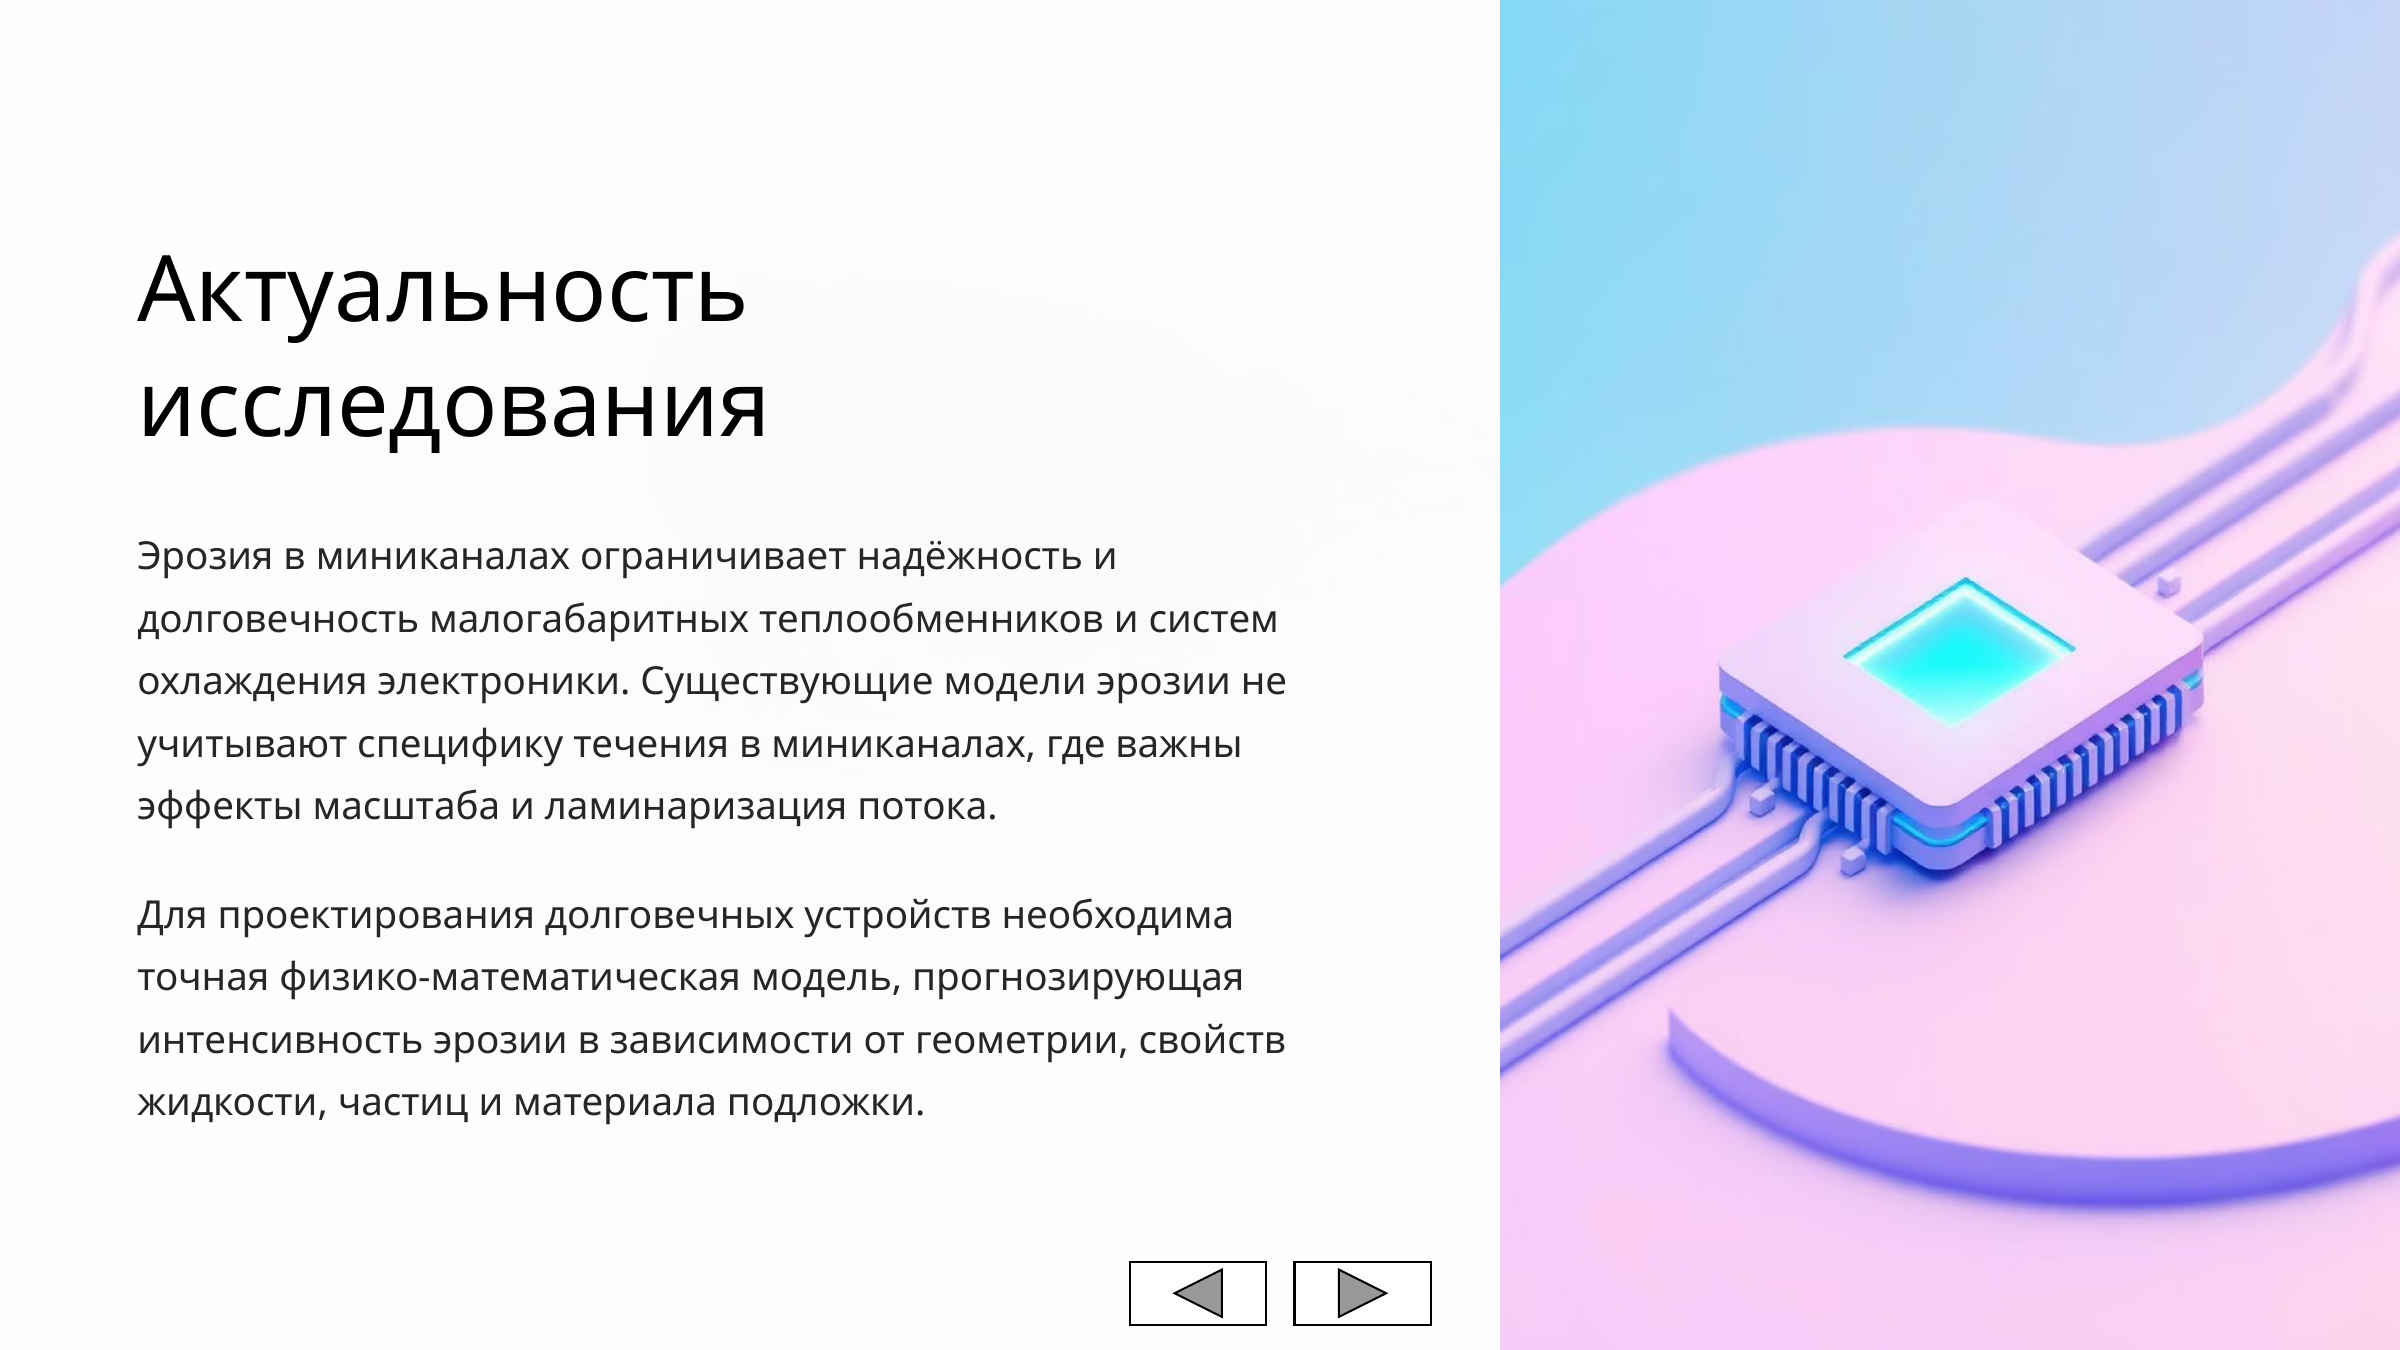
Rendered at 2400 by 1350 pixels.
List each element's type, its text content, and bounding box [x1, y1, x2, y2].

text_box [1129, 1261, 1267, 1326]
picture [1499, 0, 2400, 1350]
text_box Актуальность исследования [137, 225, 1363, 457]
text_box Эрозия в миниканалах ограничивает надёжность и долговечность малогабаритных теплообменников и систем охлаждения электроники. Существующие модели эрозии не учитывают специфику течения в миниканалах, где важны эффекты масштаба и ламинаризация потока. [137, 515, 1363, 830]
text_box Для проектирования долговечных устройств необходима точная физико-математическая модель, прогнозирующая интенсивность эрозии в зависимости от геометрии, свойств жидкости, частиц и материала подложки. [137, 873, 1363, 1125]
text_box [1293, 1261, 1432, 1326]
